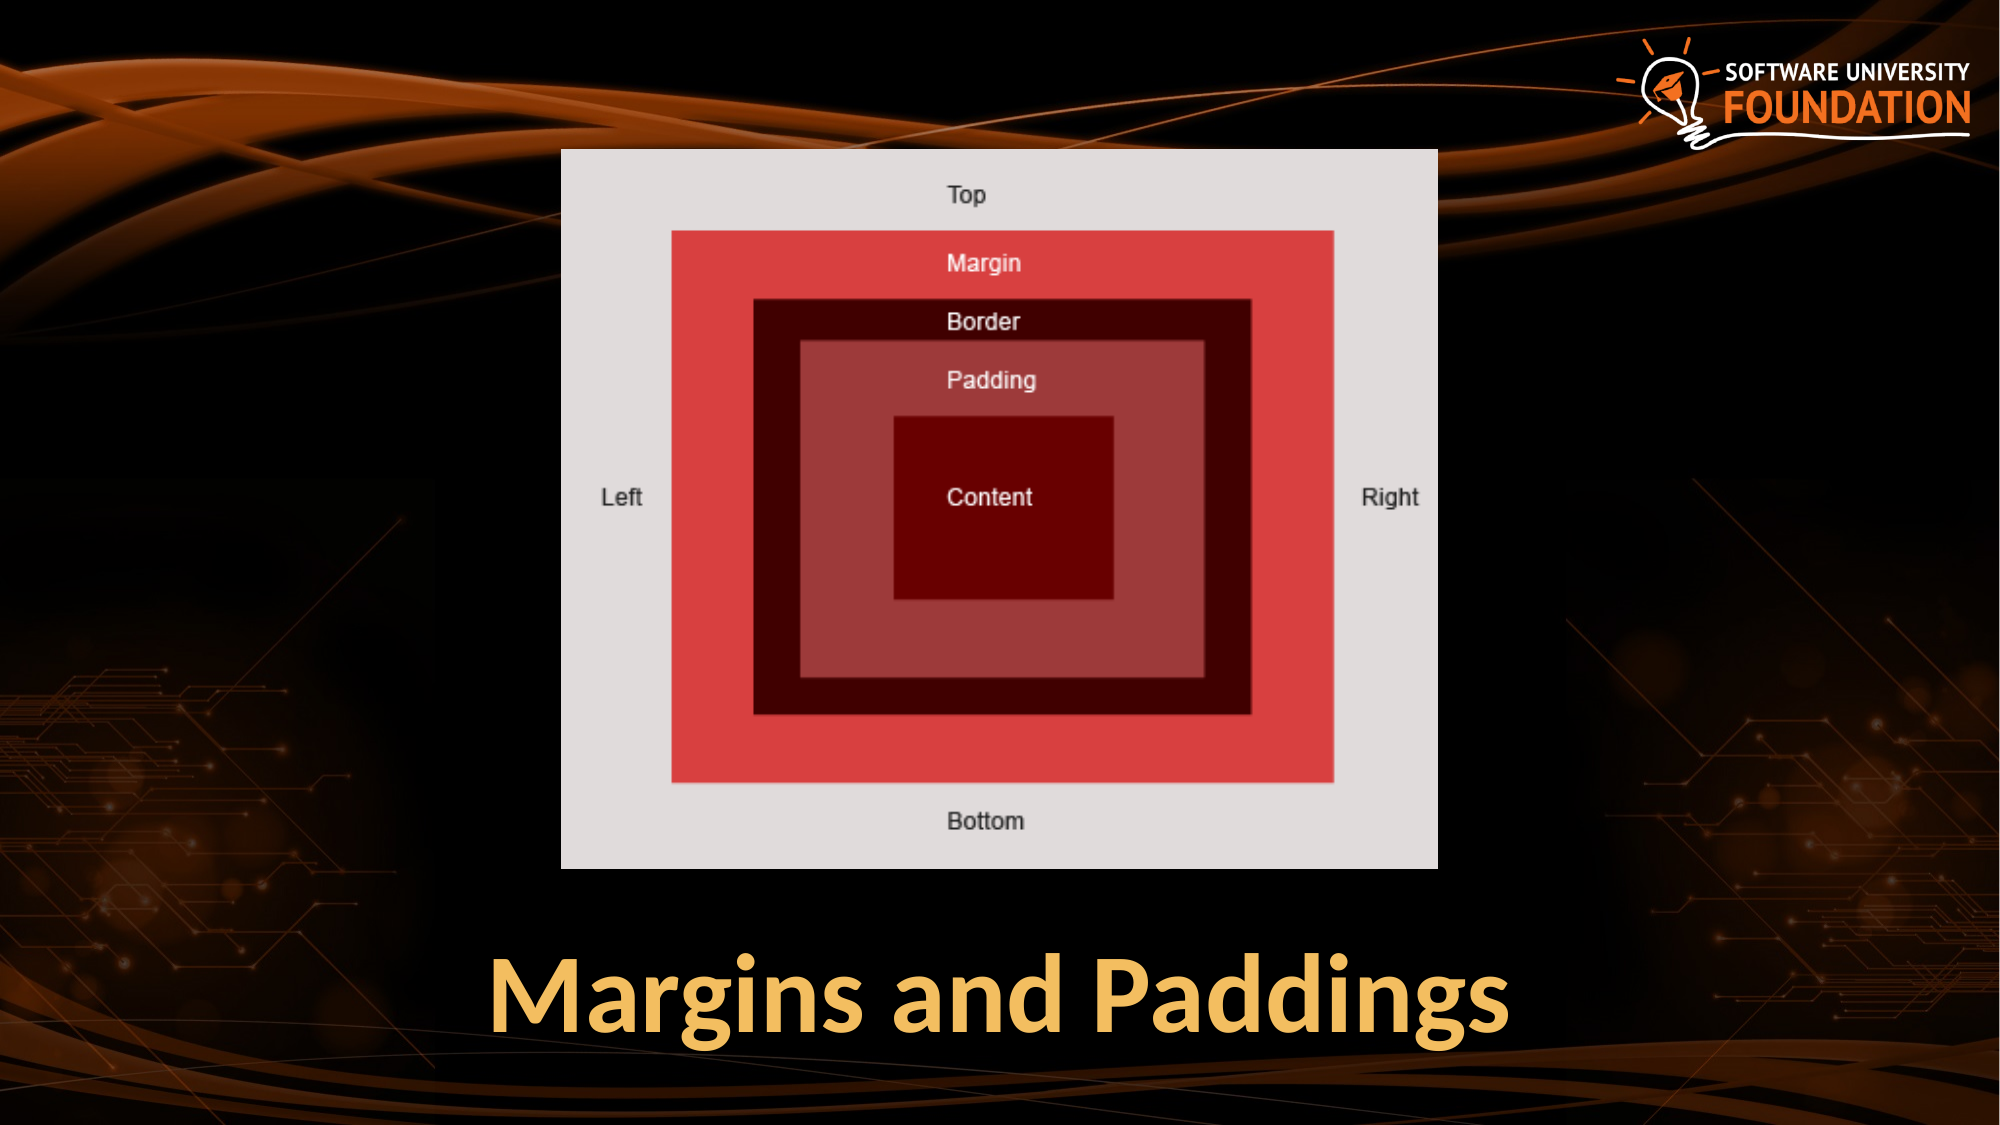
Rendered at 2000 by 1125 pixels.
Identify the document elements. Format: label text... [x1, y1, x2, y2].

picture [0, 0, 2000, 1125]
title Margins and Paddings [149, 927, 1850, 1063]
